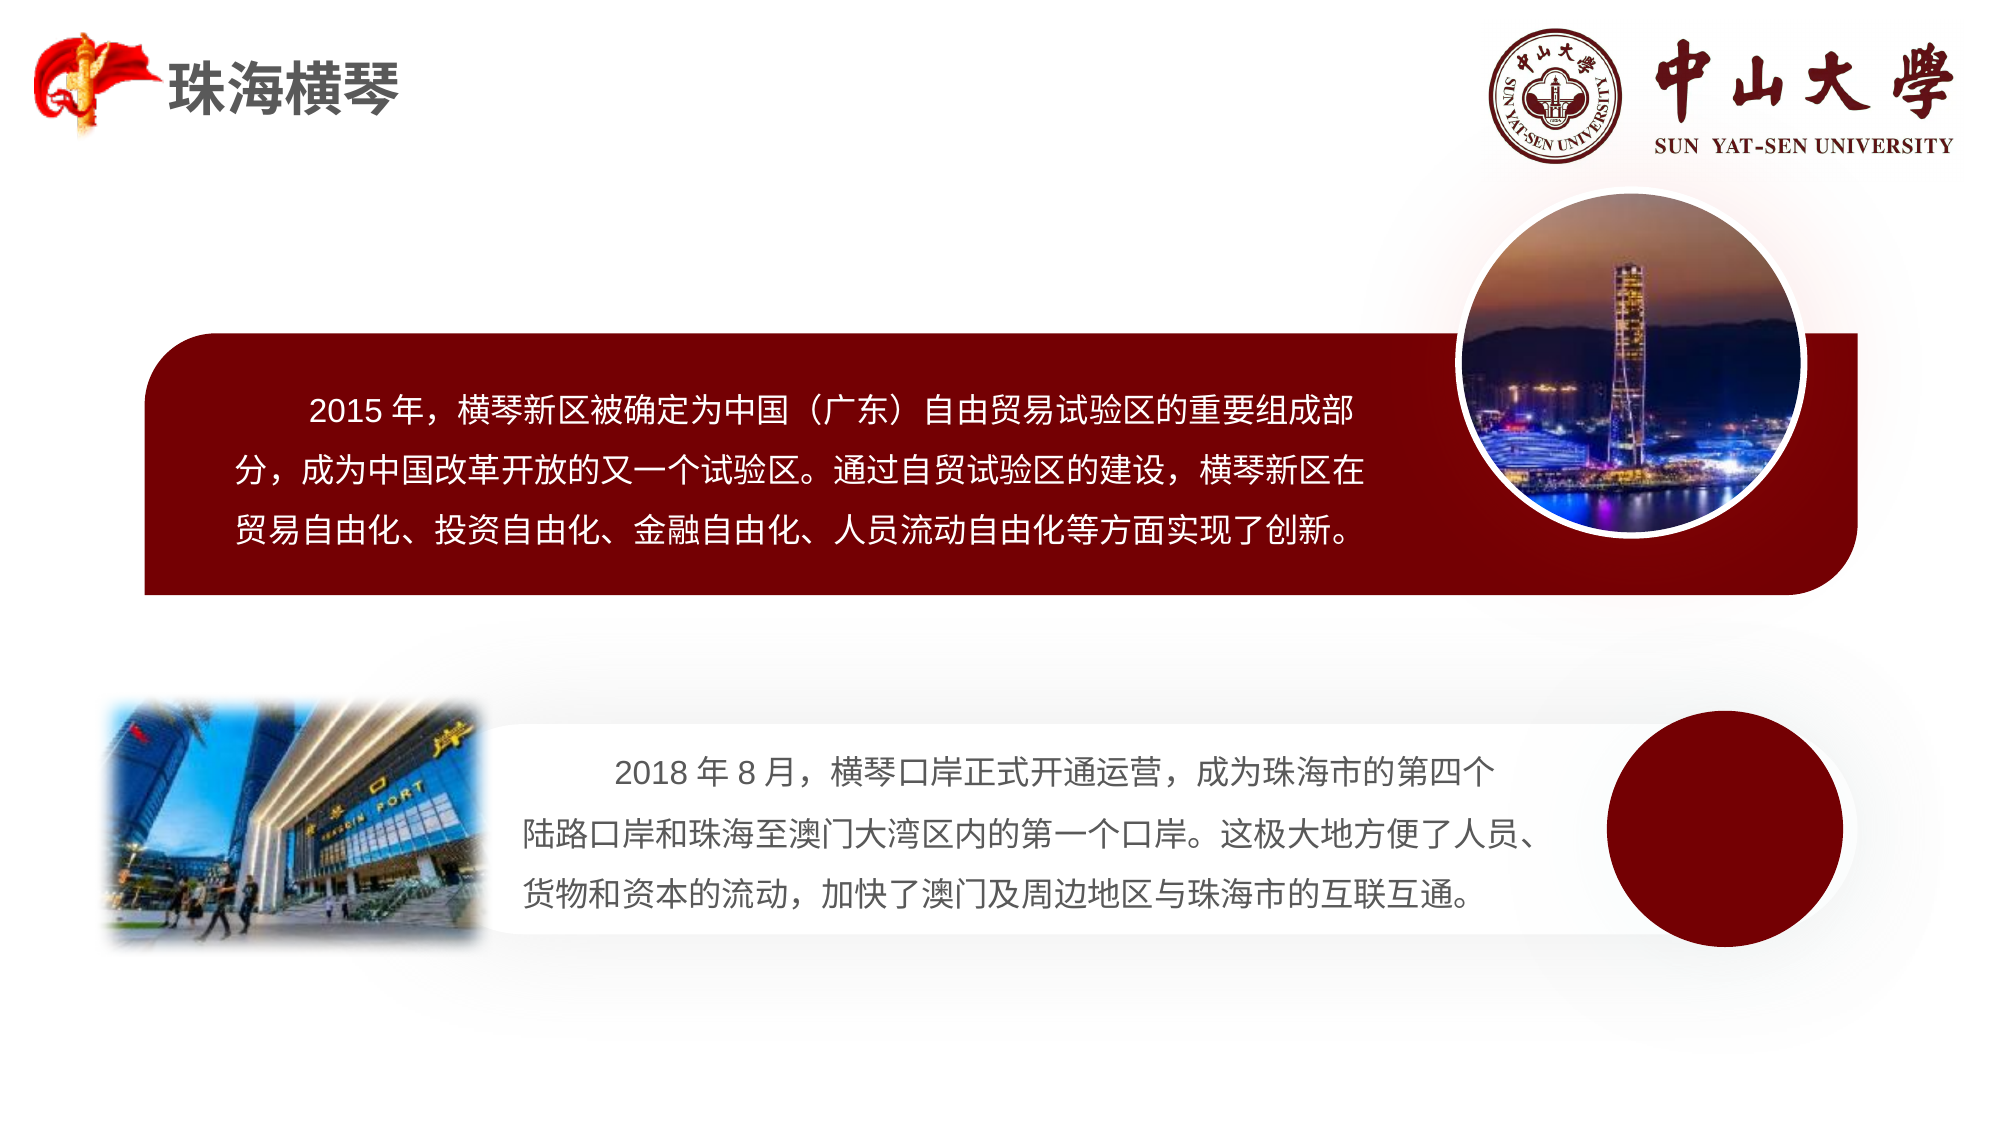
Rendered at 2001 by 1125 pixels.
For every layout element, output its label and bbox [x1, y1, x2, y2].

text_box [418, 710, 1858, 1098]
picture [1461, 193, 1801, 533]
text_box [34, 32, 572, 144]
text_box [144, 189, 1858, 596]
picture [95, 692, 494, 958]
